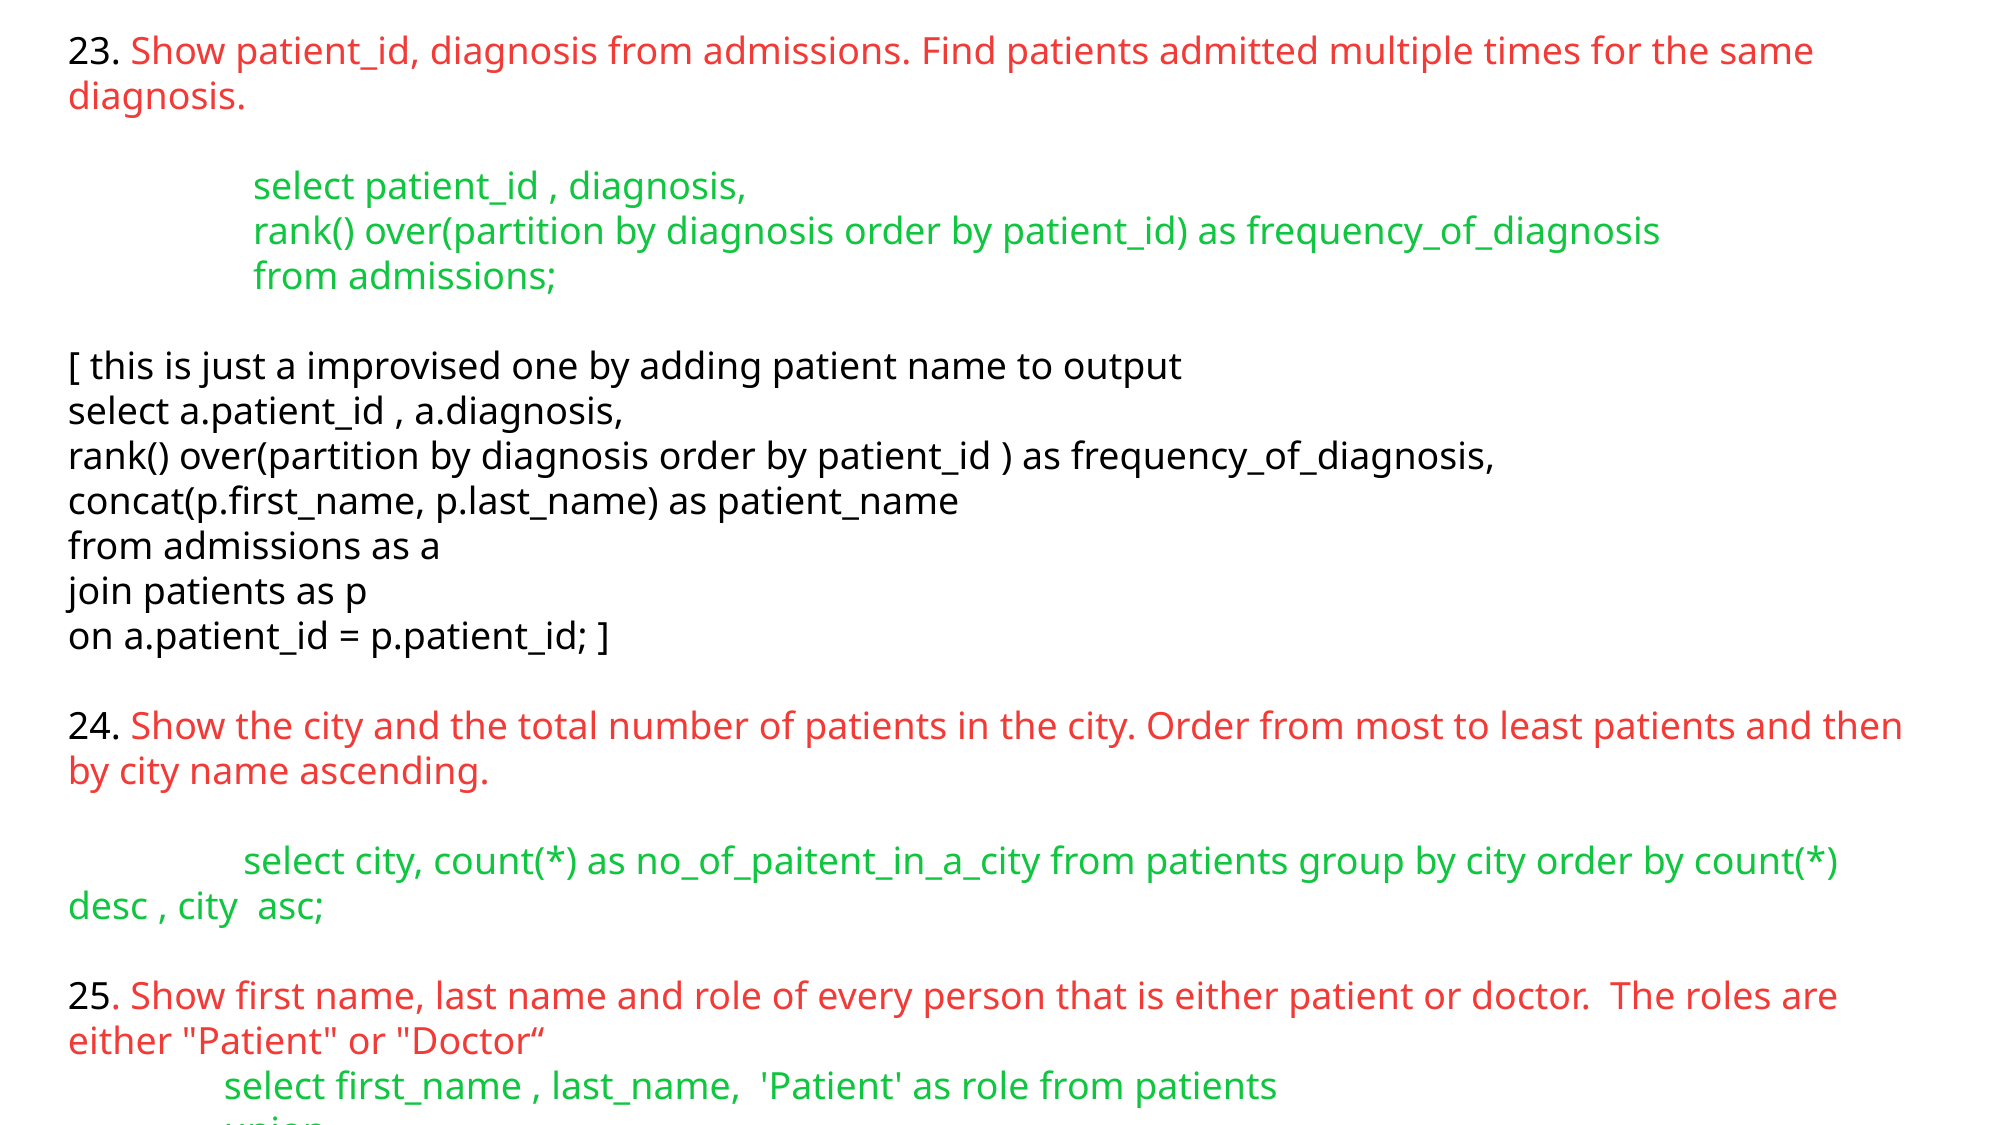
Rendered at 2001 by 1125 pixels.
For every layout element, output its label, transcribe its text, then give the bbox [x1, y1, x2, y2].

text_box 23. Show patient_id, diagnosis from admissions. Find patients admitted multiple times for the same diagnosis. select patient_id , diagnosis, rank() over(partition by diagnosis order by patient_id) as frequency_of_diagnosis from admissions; [ this is just a improvised one by adding patient name to output select a.patient_id , a.diagnosis, rank() over(partition by diagnosis order by patient_id ) as frequency_of_diagnosis, concat(p.first_name, p.last_name) as patient_name from admissions as a join patients as p on a.patient_id = p.patient_id; ] 24. Show the city and the total number of patients in the city. Order from most to least patients and then by city name ascending. select city, count(*) as no_of_paitent_in_a_city from patients group by city order by count(*) desc , city asc; 25. Show first name, last name and role of every person that is either patient or doctor. The roles are either "Patient" or "Doctor“ select first_name , last_name, 'Patient' as role from patients union select first_name, last_name , 'Doctor' as role from doctors; [53, 19, 1947, 1125]
